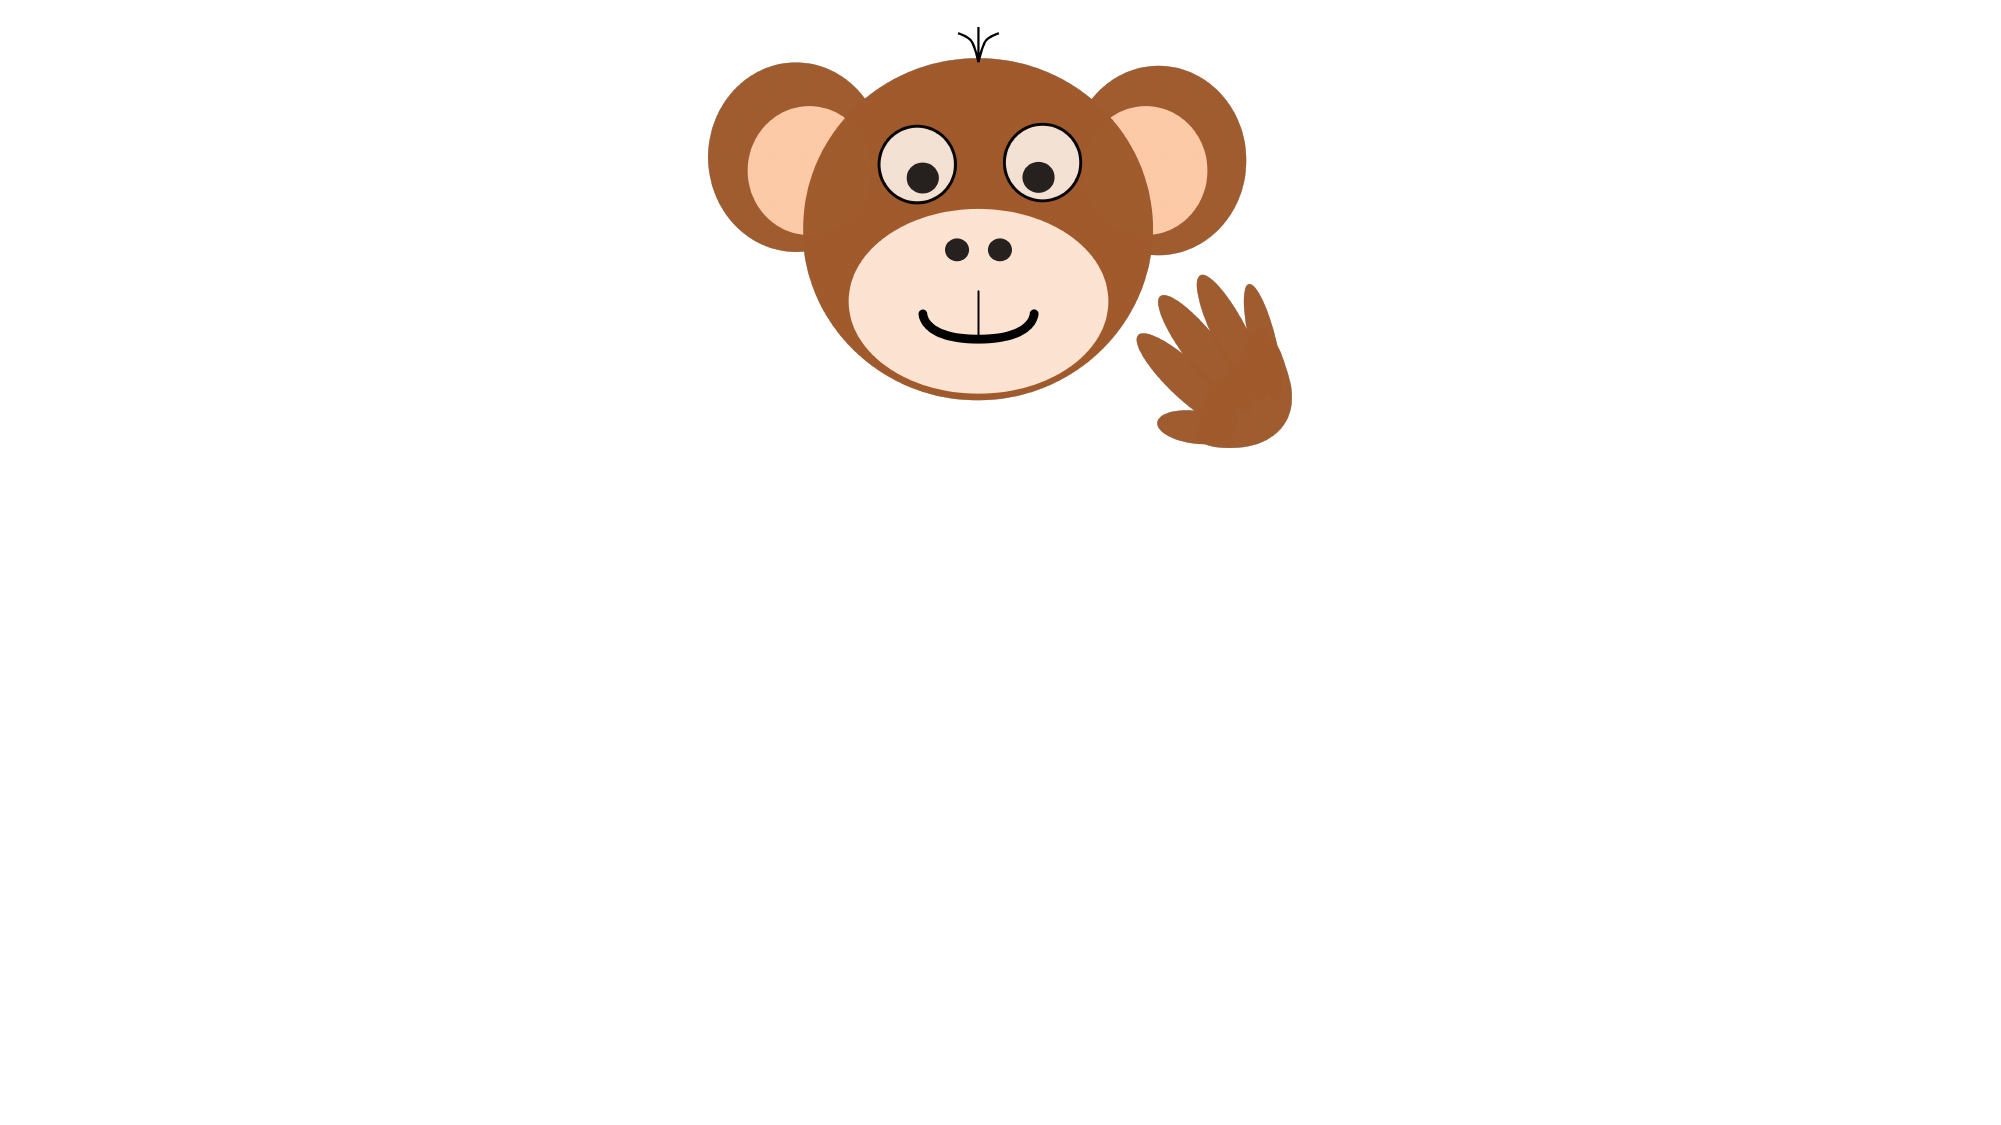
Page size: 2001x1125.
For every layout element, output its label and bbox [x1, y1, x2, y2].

picture [708, 27, 1292, 448]
